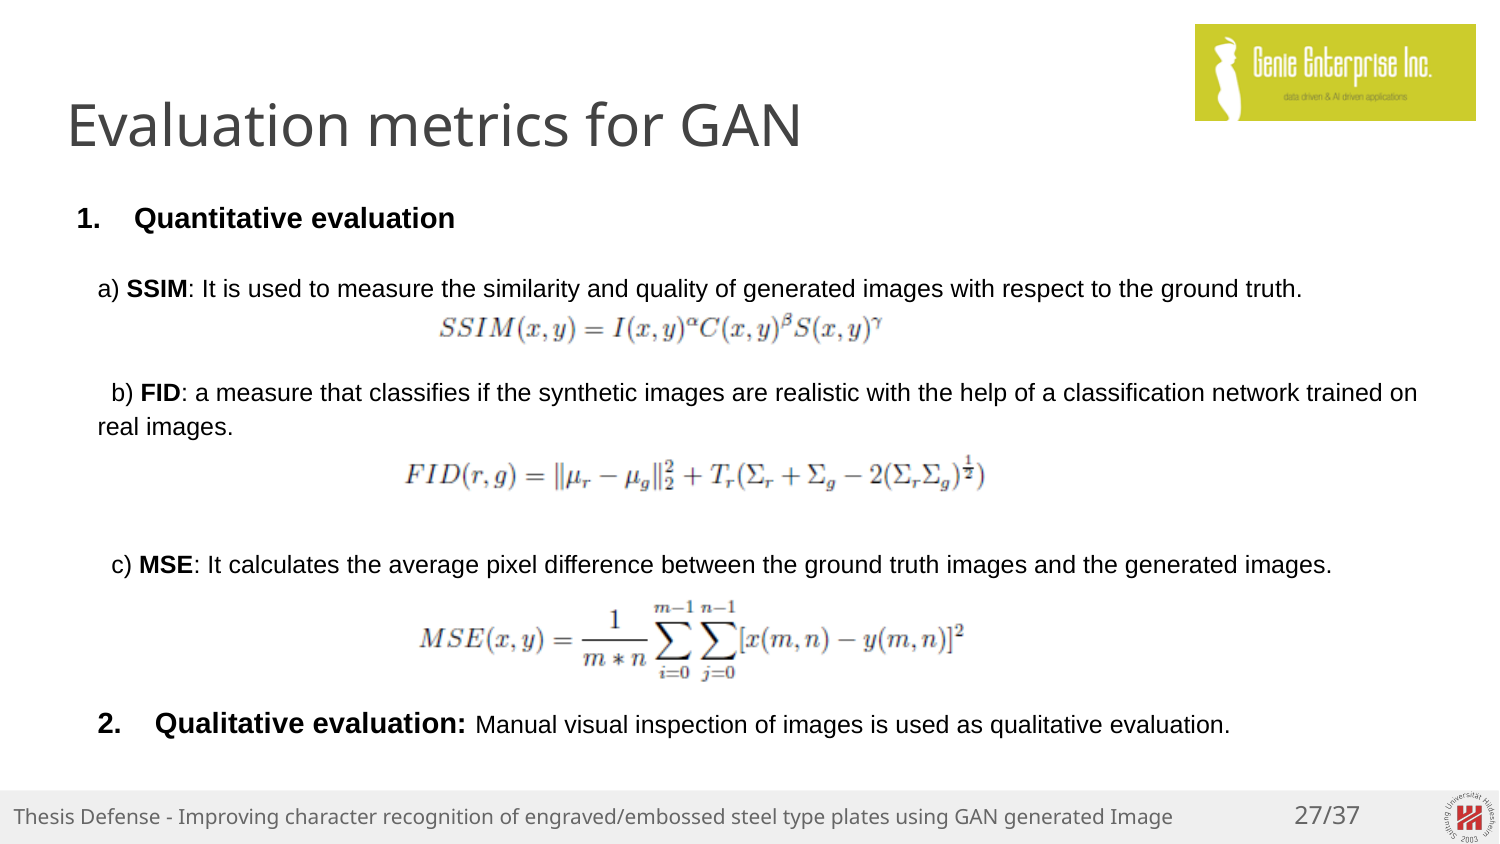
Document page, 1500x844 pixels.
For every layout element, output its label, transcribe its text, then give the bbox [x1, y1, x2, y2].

title Evaluation metrics for GAN [51, 72, 1449, 167]
picture [425, 302, 884, 365]
picture [407, 590, 976, 697]
text_box 1. Quantitative evaluation a) SSIM: It is used to measure the similarity and quality of generated images with respect to the ground truth. b) FID: a measure that classifies if the synthetic images are realistic with the help of a classification network trained on real images. c) MSE: It calculates the average pixel difference between the ground truth images and the generated images. 2. Qualitative evaluation: Manual visual inspection of images is used as qualitative evaluation. [61, 178, 1439, 712]
text_box Thesis Defense - Improving character recognition of engraved/embossed steel type plates using GAN generated Image 27/37 [0, 790, 1442, 844]
picture [387, 436, 996, 512]
picture [1443, 790, 1498, 844]
picture [1195, 23, 1477, 121]
